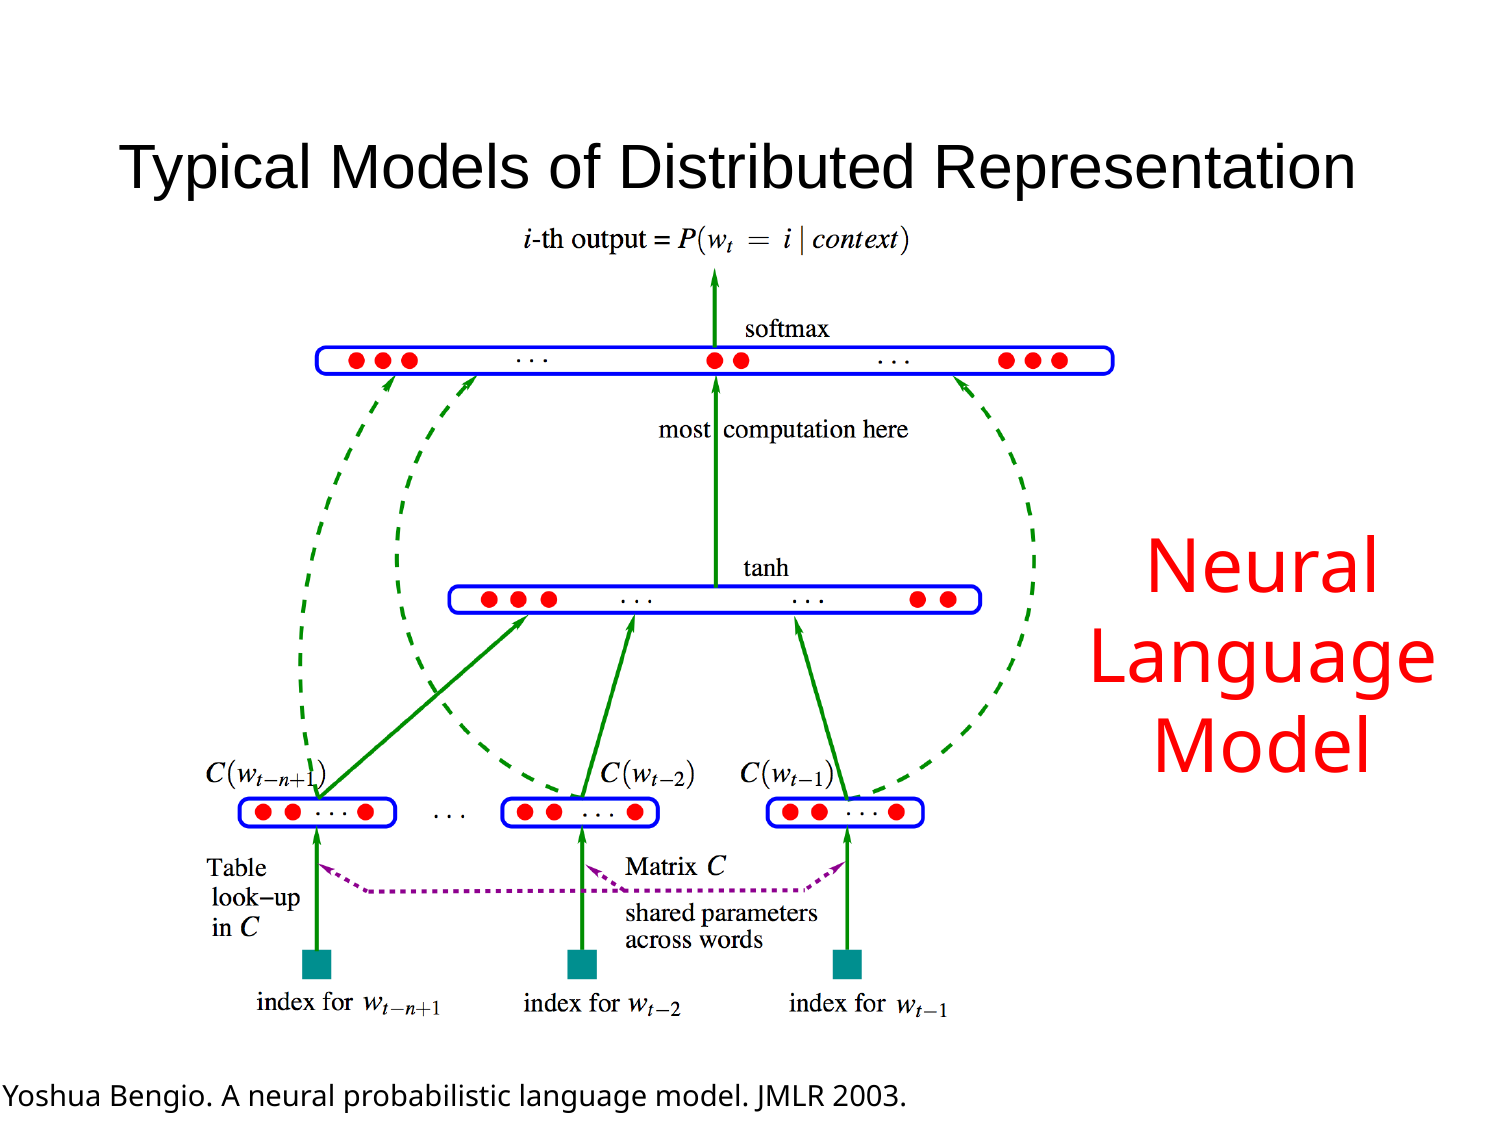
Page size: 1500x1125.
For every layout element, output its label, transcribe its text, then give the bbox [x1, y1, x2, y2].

text_box Neural Language Model [1123, 510, 1453, 795]
title Typical Models of Distributed Representation [103, 59, 1397, 278]
text_box Yoshua Bengio. A neural probabilistic language model. JMLR 2003. [0, 1069, 923, 1120]
picture [188, 219, 1123, 1026]
